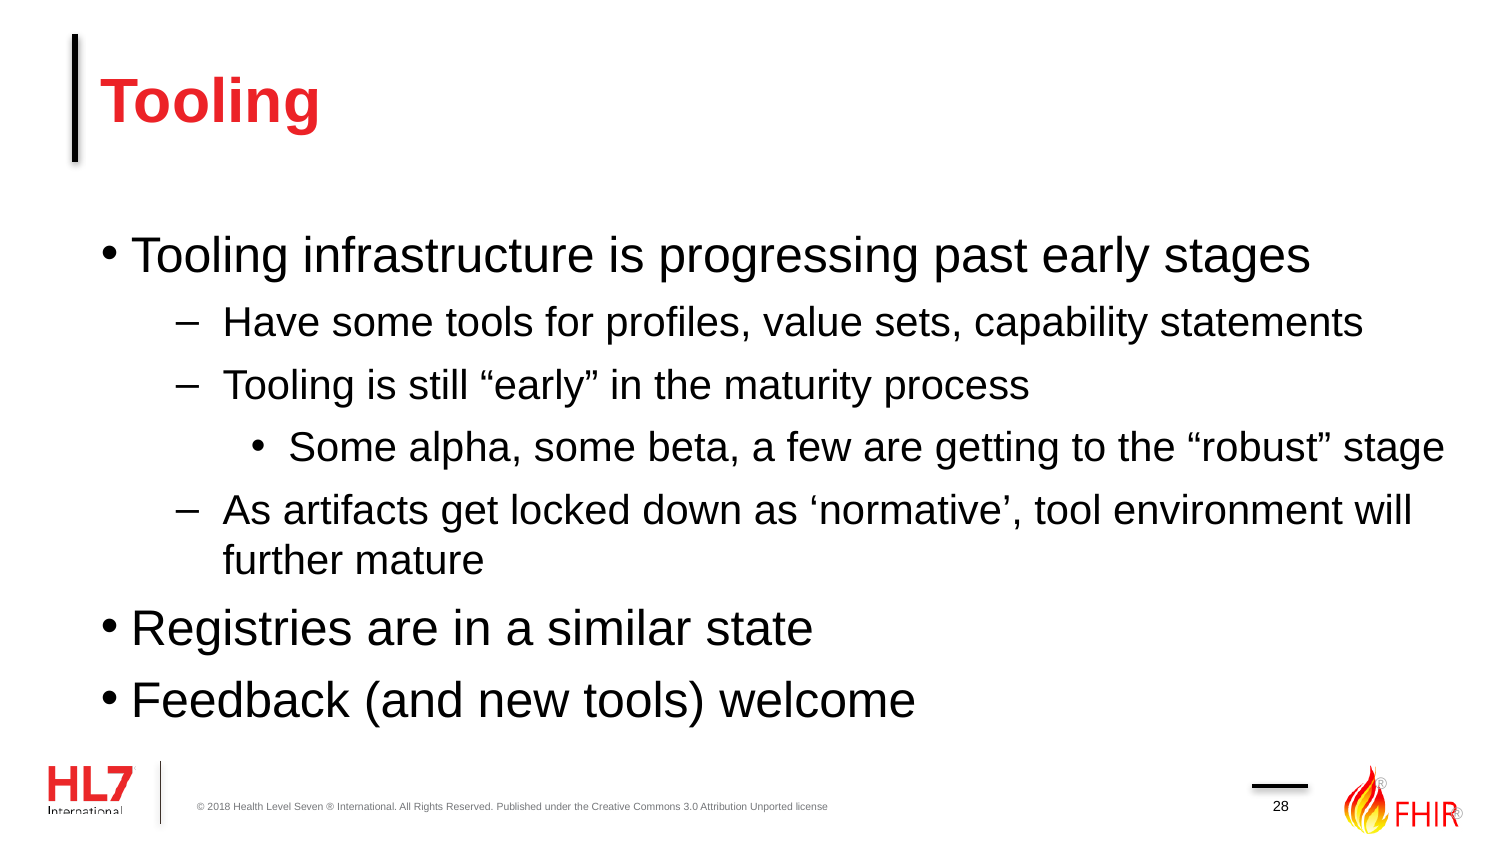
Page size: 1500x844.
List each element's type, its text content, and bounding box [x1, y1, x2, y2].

footer © 2018 Health Level Seven ® International. All Rights Reserved. Published under the Creative Commons 3.0 Attribution Unported license [196, 786, 941, 813]
slide_number 28 [1258, 786, 1304, 814]
picture [1339, 760, 1463, 837]
list Tooling infrastructure is progressing past early stages Have some tools for profiles, value sets, capability statements Tooling is still “early” in the maturity process Some alpha, some beta, a few are getting to the “robust” stage As artifacts get locked down as ‘normative’, tool environment will further mature Registries are in a similar state Feedback (and new tools) welcome [100, 222, 1451, 731]
title Tooling [100, 33, 1451, 163]
